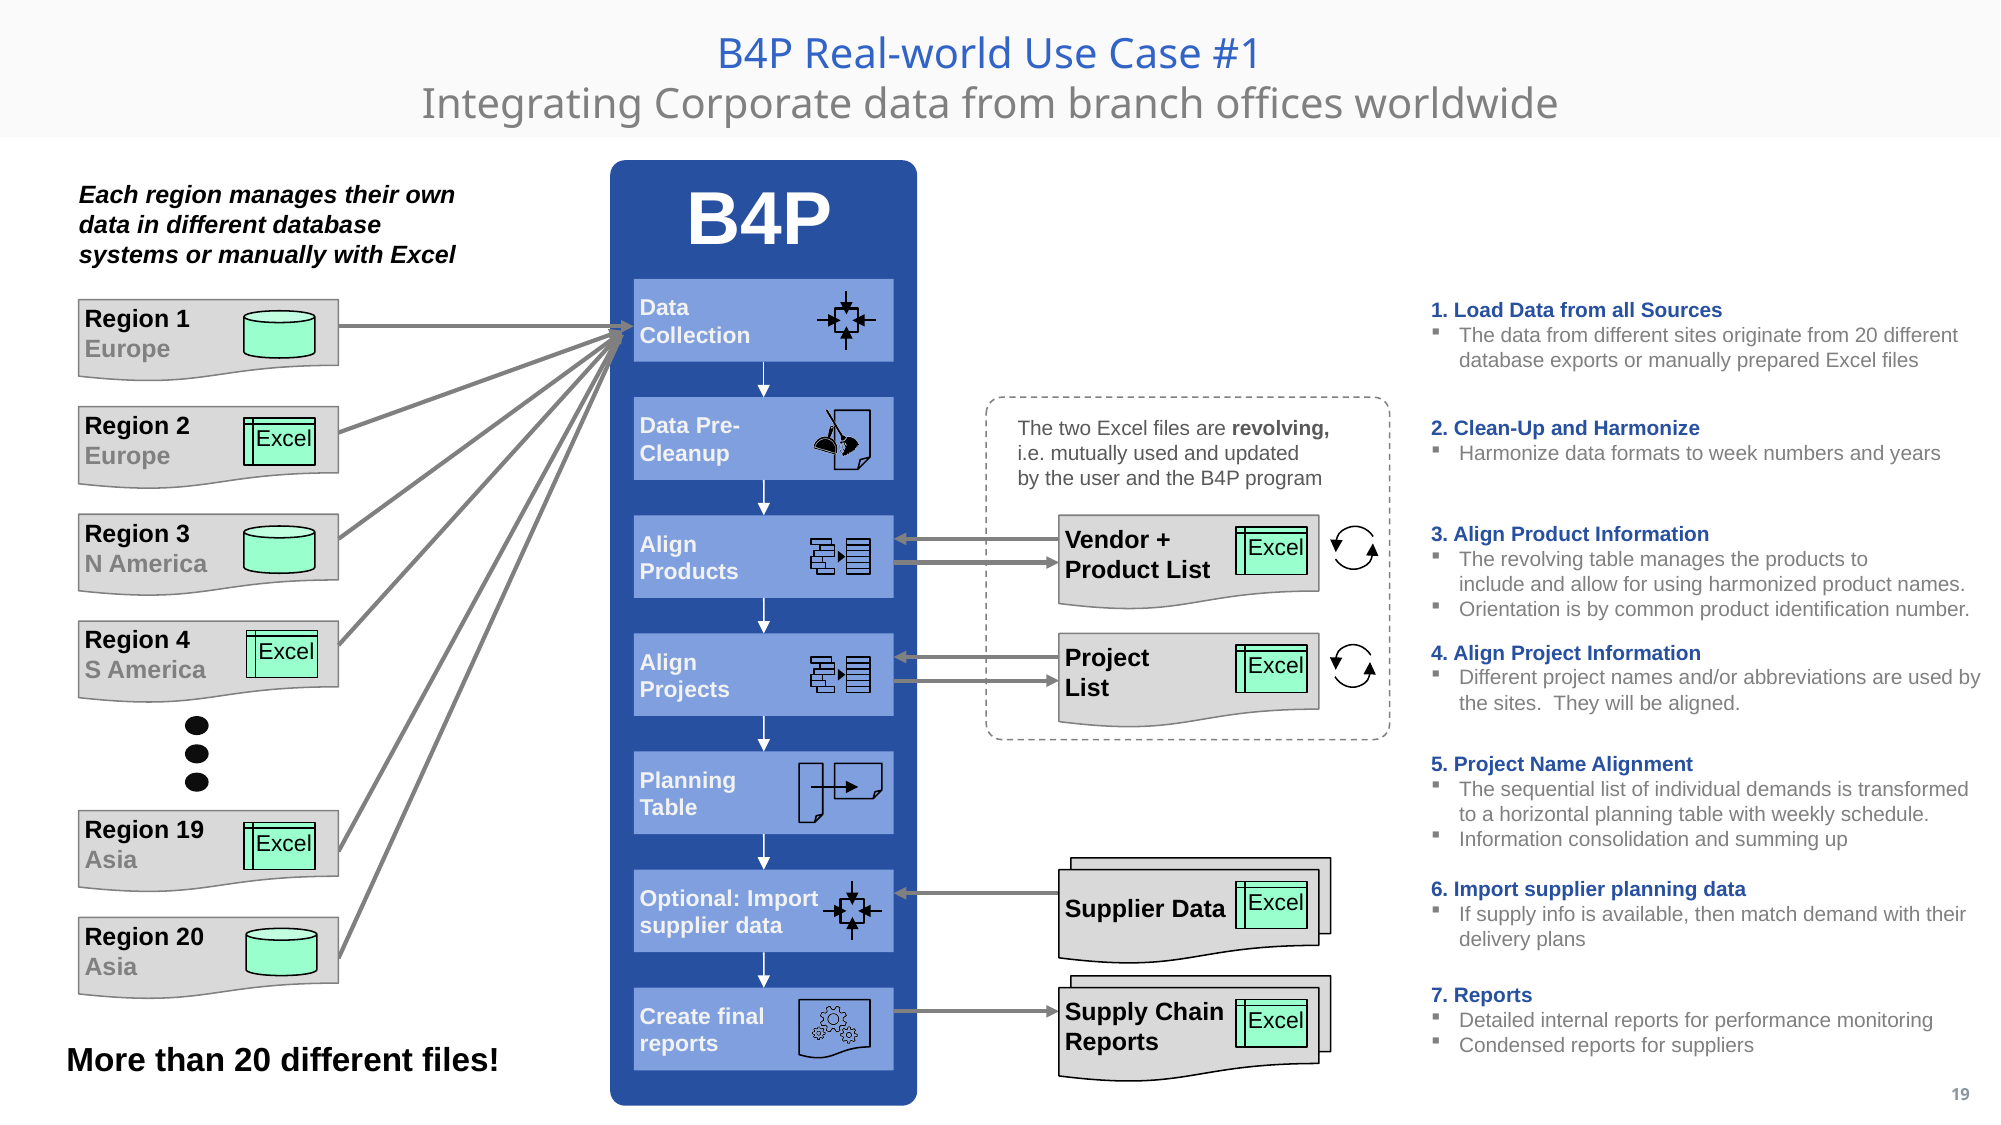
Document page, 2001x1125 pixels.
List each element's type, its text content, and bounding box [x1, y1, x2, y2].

text_box [182, 713, 211, 738]
text_box Supply Chain Reports [1056, 985, 1321, 1084]
title B4P Real-world Use Case #1 Integrating Corporate data from branch offices worldwide [76, 19, 1920, 137]
text_box Data Pre- Cleanup [632, 395, 896, 482]
text_box Excel [244, 628, 320, 680]
text_box 3. Align Product Information The revolving table manages the products to include and allow for using harmonized product names. Orientation is by common product identification number. [1423, 513, 1994, 623]
text_box [797, 761, 825, 825]
text_box 6. Import supplier planning data If supply info is available, then match demand with their delivery plans [1423, 867, 1994, 974]
text_box [797, 997, 873, 1060]
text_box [810, 408, 871, 470]
text_box Region 3 N America [76, 512, 332, 598]
text_box B4P [666, 186, 853, 242]
text_box Supplier Data [1068, 973, 1333, 1054]
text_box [810, 538, 871, 575]
text_box Planning Table [632, 749, 896, 836]
text_box [243, 926, 319, 978]
picture [810, 1005, 859, 1046]
text_box Excel [1234, 997, 1309, 1049]
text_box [816, 290, 877, 351]
text_box [241, 308, 317, 361]
text_box [182, 770, 211, 794]
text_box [1330, 644, 1376, 687]
text_box [182, 742, 211, 766]
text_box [810, 656, 871, 693]
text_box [822, 881, 883, 941]
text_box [338, 334, 623, 959]
text_box [241, 523, 317, 576]
text_box Create final reports [632, 986, 896, 1072]
text_box Excel [1234, 879, 1309, 931]
text_box Align Projects [632, 631, 896, 718]
text_box Region 4 S America [76, 619, 332, 705]
text_box Excel [242, 820, 317, 872]
text_box 2. Clean-Up and Harmonize Harmonize data formats to week numbers and years [1423, 407, 1994, 489]
text_box 5. Project Name Alignment The sequential list of individual demands is transformed to a horizontal planning table with weekly schedule. Information consolidation and summing up [1423, 743, 1994, 853]
text_box Data Collection [632, 277, 896, 364]
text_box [338, 330, 623, 334]
text_box Region 20 Asia [76, 915, 341, 1001]
text_box Region 2 Europe [76, 404, 331, 491]
text_box Optional: Import supplier data [632, 867, 896, 954]
text_box [832, 761, 884, 801]
text_box More than 20 different files! [51, 1030, 516, 1086]
text_box Each region manages their own data in different database systems or manually with Excel [71, 171, 470, 281]
text_box [984, 395, 1392, 742]
text_box Region 1 Europe [76, 297, 341, 383]
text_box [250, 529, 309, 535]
text_box [608, 158, 920, 537]
text_box 1. Load Data from all Sources The data from different sites originate from 20 different database exports or manually prepared Excel files [1423, 289, 1994, 399]
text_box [249, 313, 310, 320]
text_box Supplier Data [1056, 867, 1321, 965]
text_box Region 19 Asia [76, 808, 333, 894]
text_box 4. Align Project Information Different project names and/or abbreviations are used by the sites. They will be aligned. [1423, 631, 1994, 742]
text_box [1330, 526, 1379, 569]
text_box [608, 335, 920, 1108]
text_box Excel [242, 416, 317, 467]
text_box Supplier Data [1068, 855, 1333, 936]
text_box Align Products [632, 513, 896, 600]
text_box 7. Reports Detailed internal reports for performance monitoring Condensed reports for suppliers [1423, 974, 1994, 1084]
